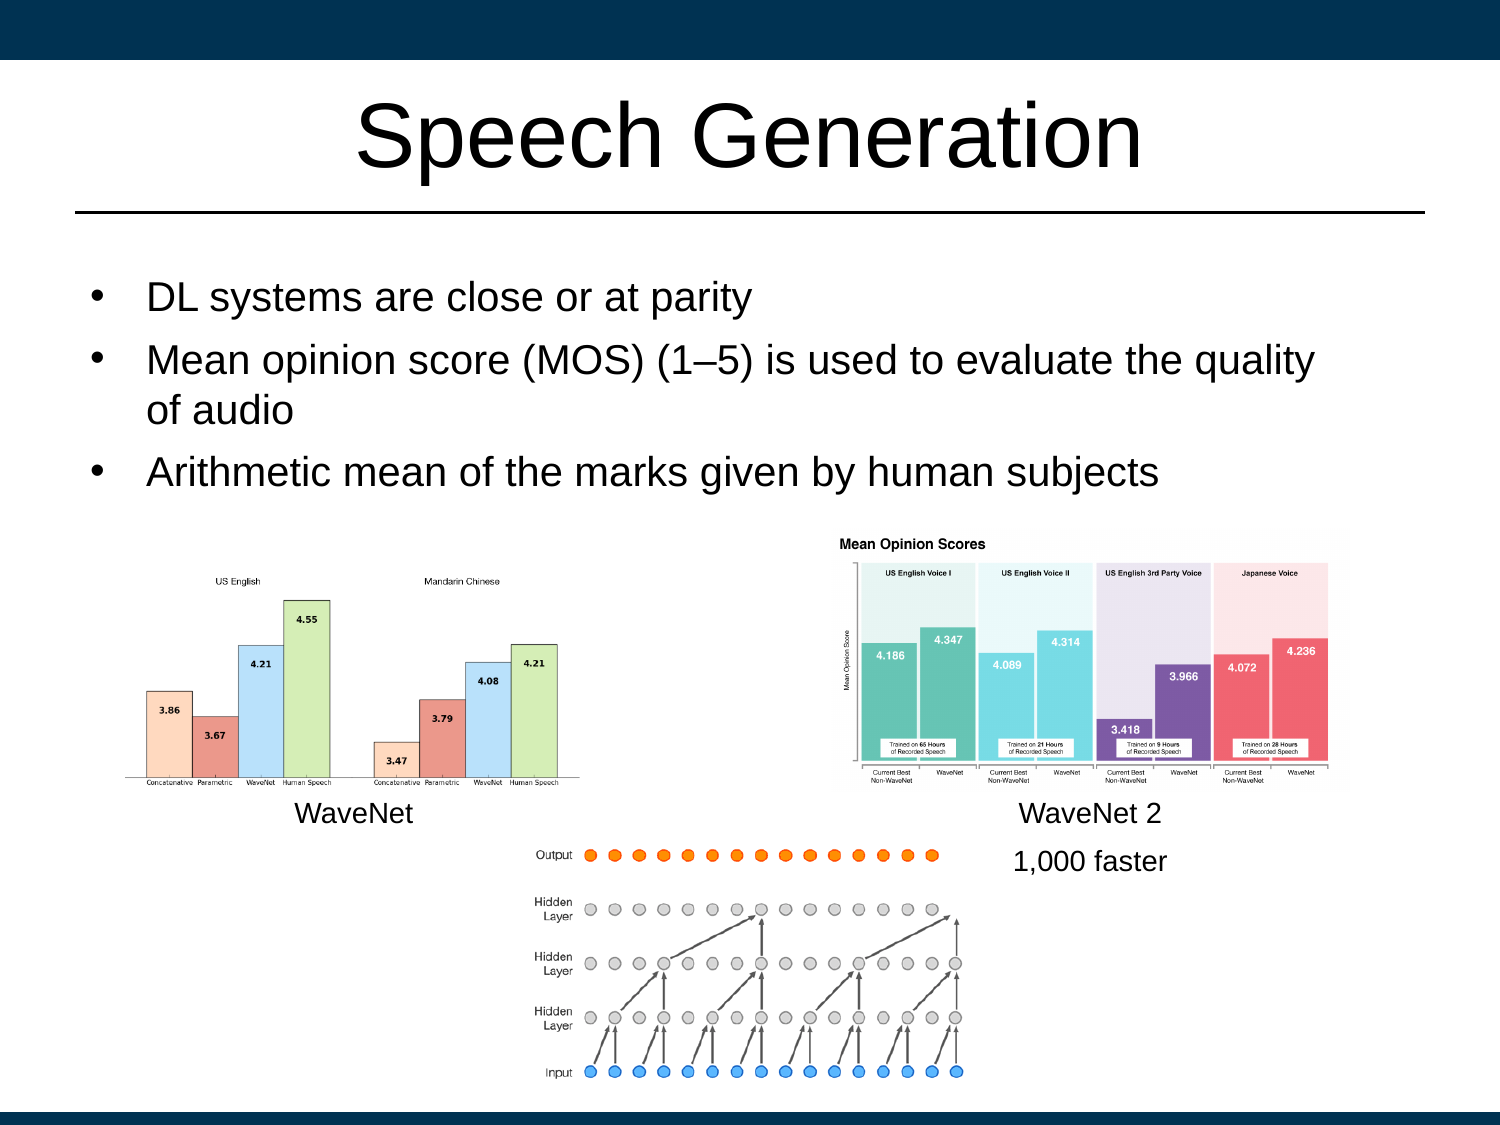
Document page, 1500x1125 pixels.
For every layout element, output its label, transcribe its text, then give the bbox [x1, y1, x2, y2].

list DL systems are close or at parity Mean opinion score (MOS) (1–5) is used to evaluate the quality of audio Arithmetic mean of the marks given by human subjects [75, 262, 1425, 513]
text_box WaveNet [124, 797, 583, 838]
picture [124, 574, 584, 791]
picture [516, 837, 984, 1099]
title Speech Generation [75, 37, 1425, 225]
picture [830, 528, 1351, 793]
